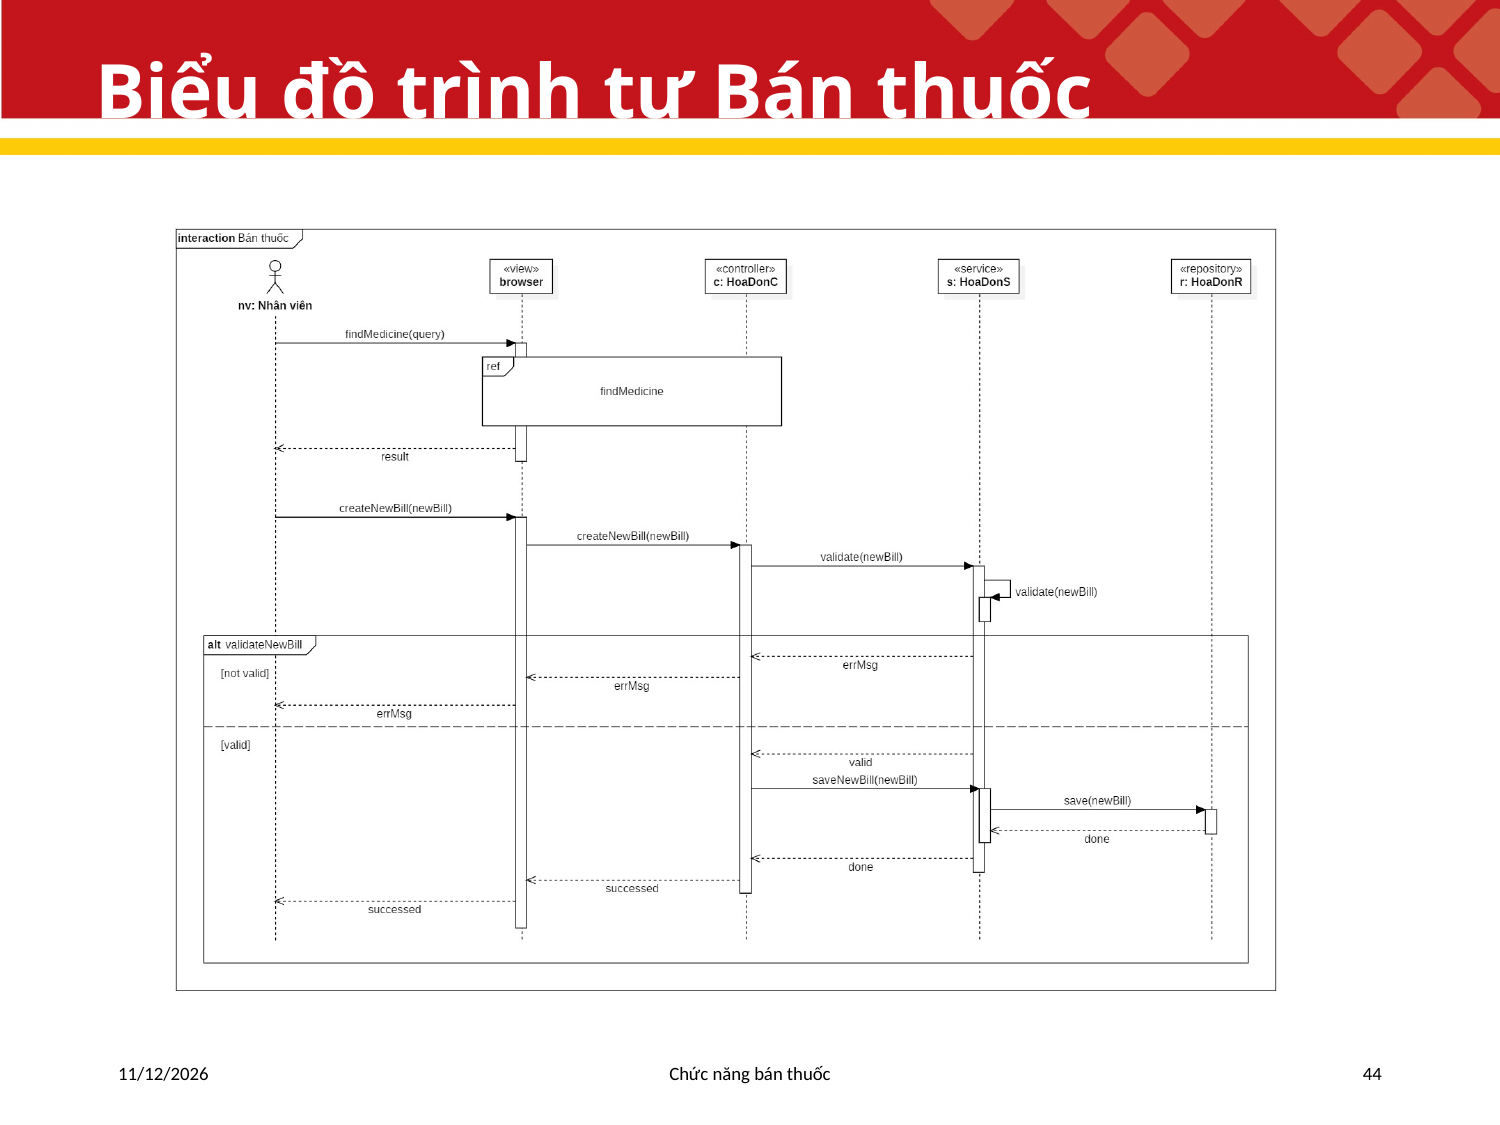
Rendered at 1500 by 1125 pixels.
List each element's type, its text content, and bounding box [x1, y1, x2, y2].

slide_number 44 [1059, 1042, 1397, 1103]
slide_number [103, 1042, 441, 1103]
title Biểu đồ trình tự Bán thuốc [80, 0, 1397, 204]
picture [0, 0, 1500, 1125]
footer Chức năng bán thuốc [496, 1042, 1004, 1103]
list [167, 220, 1310, 1025]
